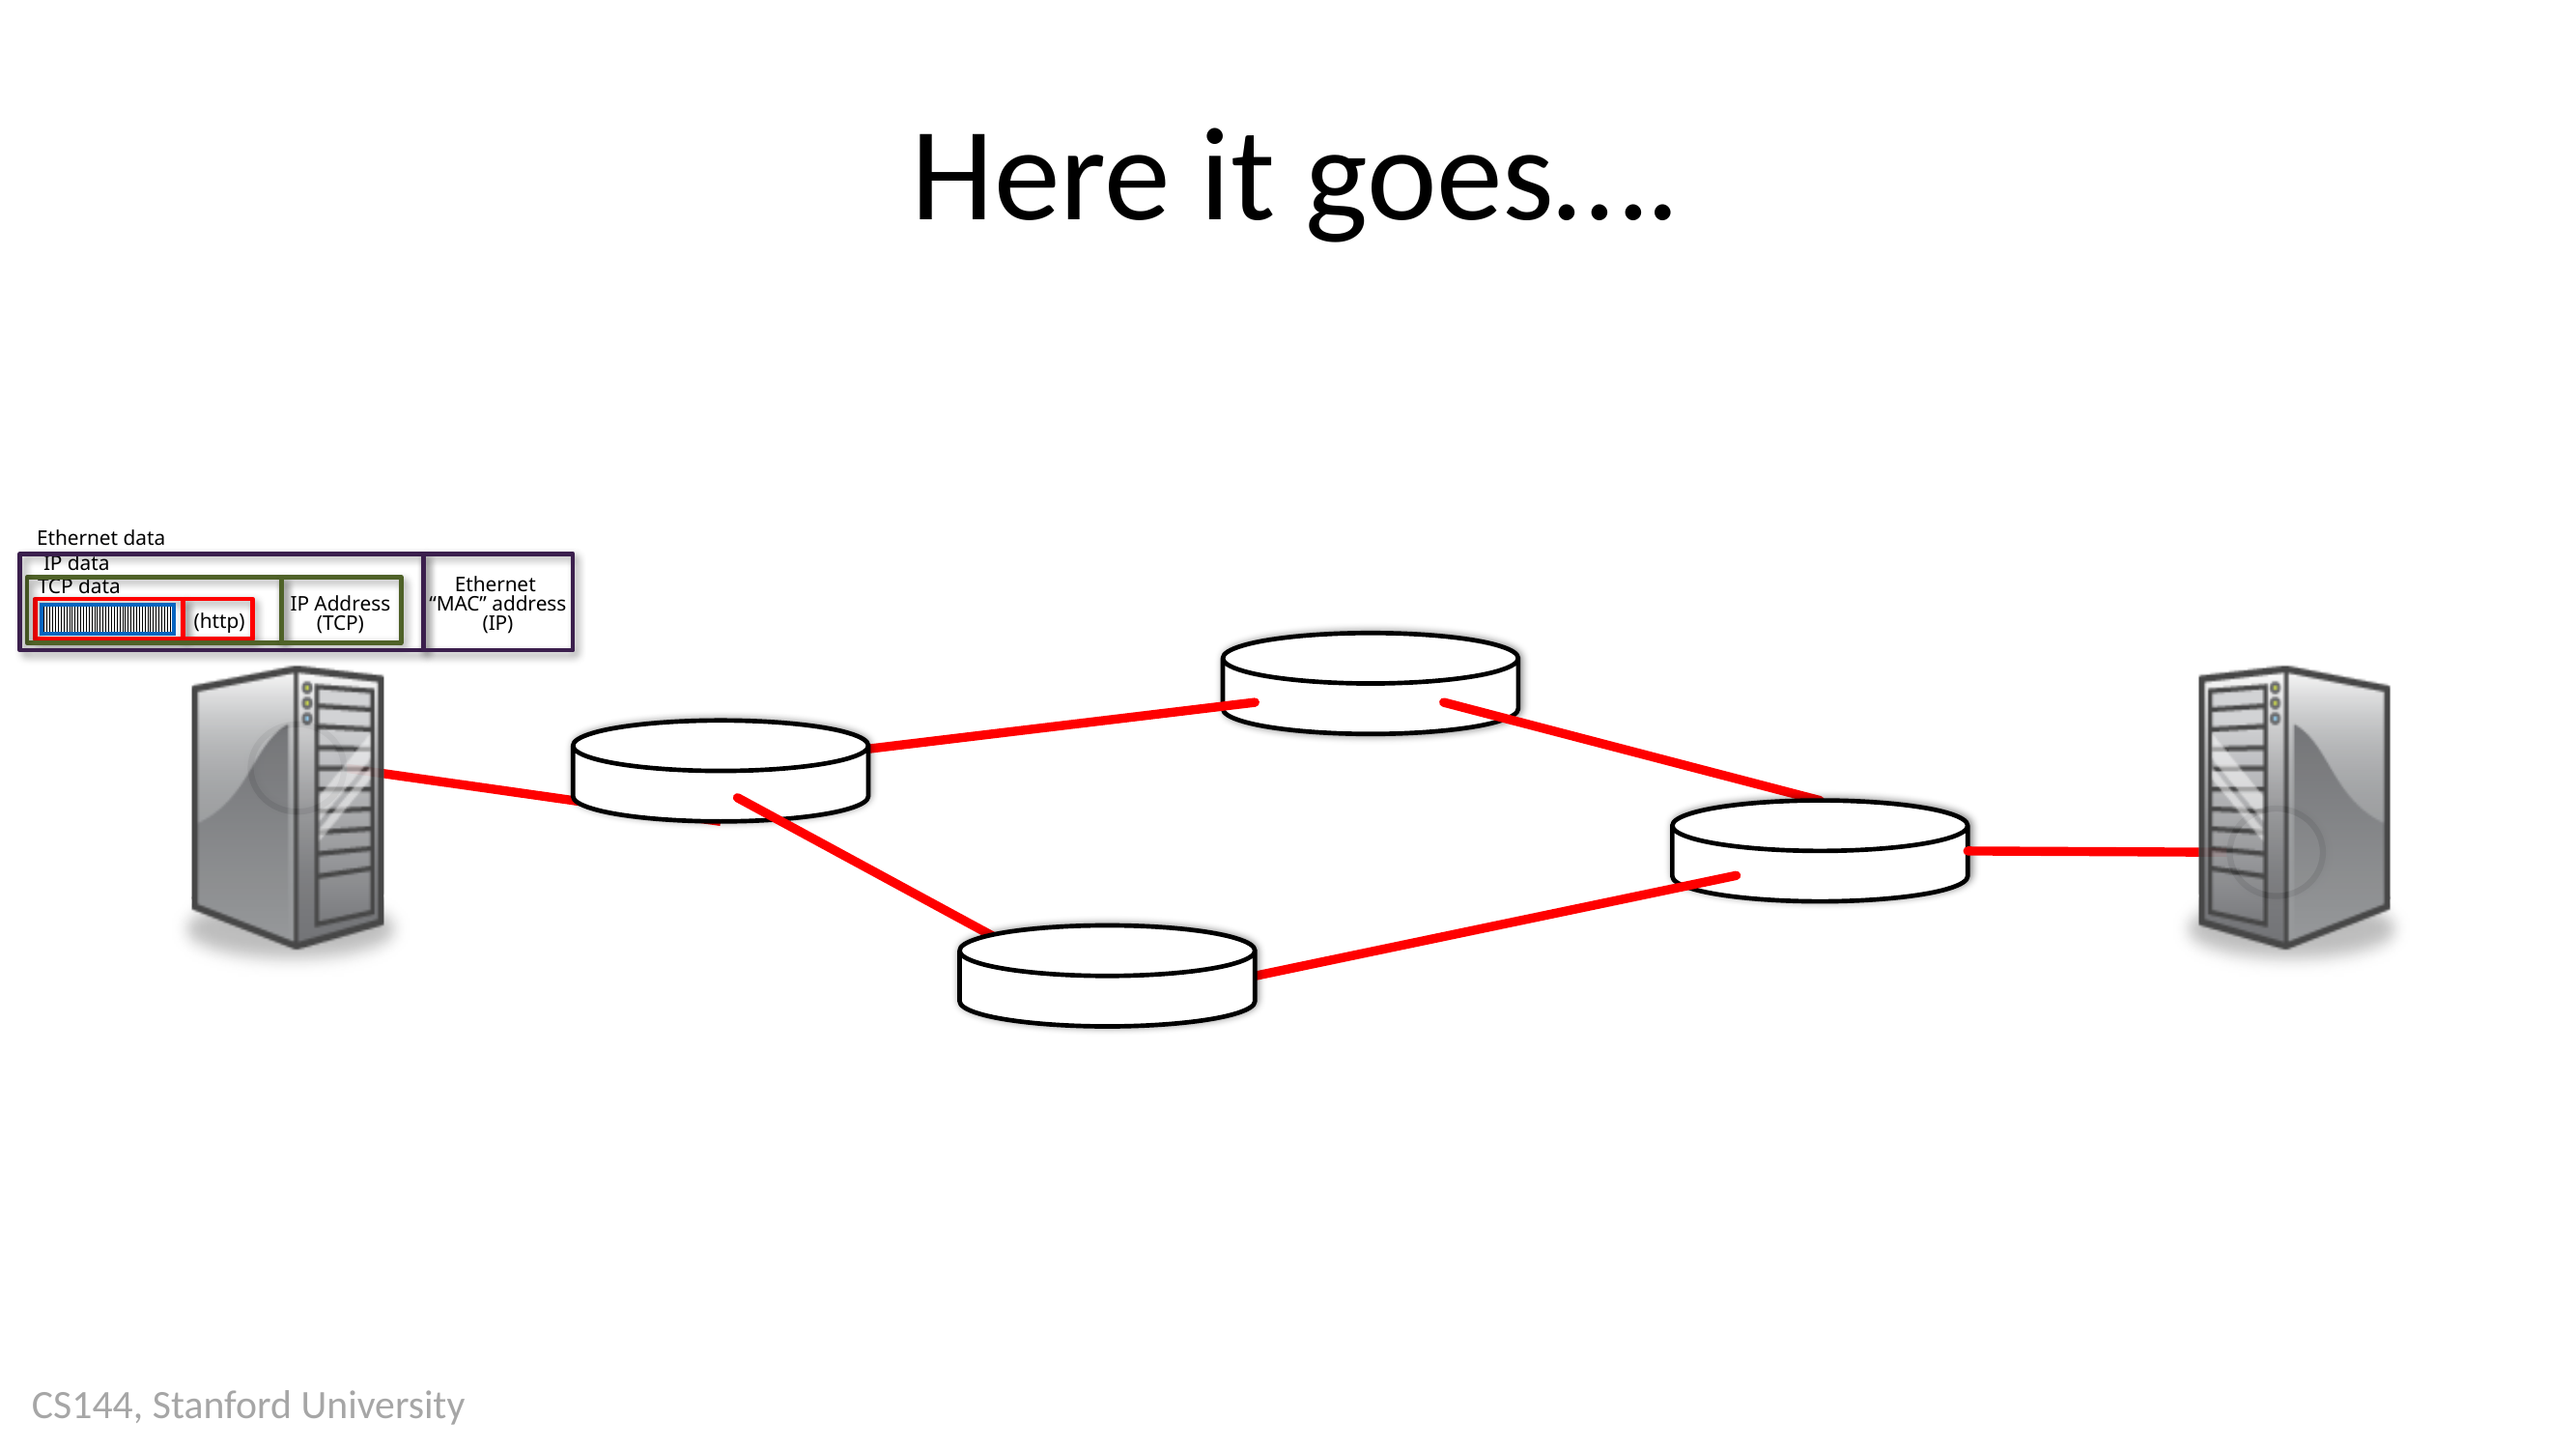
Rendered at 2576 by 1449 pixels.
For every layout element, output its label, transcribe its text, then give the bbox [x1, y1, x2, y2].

picture [153, 659, 424, 977]
picture [2159, 659, 2430, 977]
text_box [250, 633, 2324, 1027]
title Here it goes…. [144, 38, 2449, 297]
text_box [19, 518, 578, 651]
